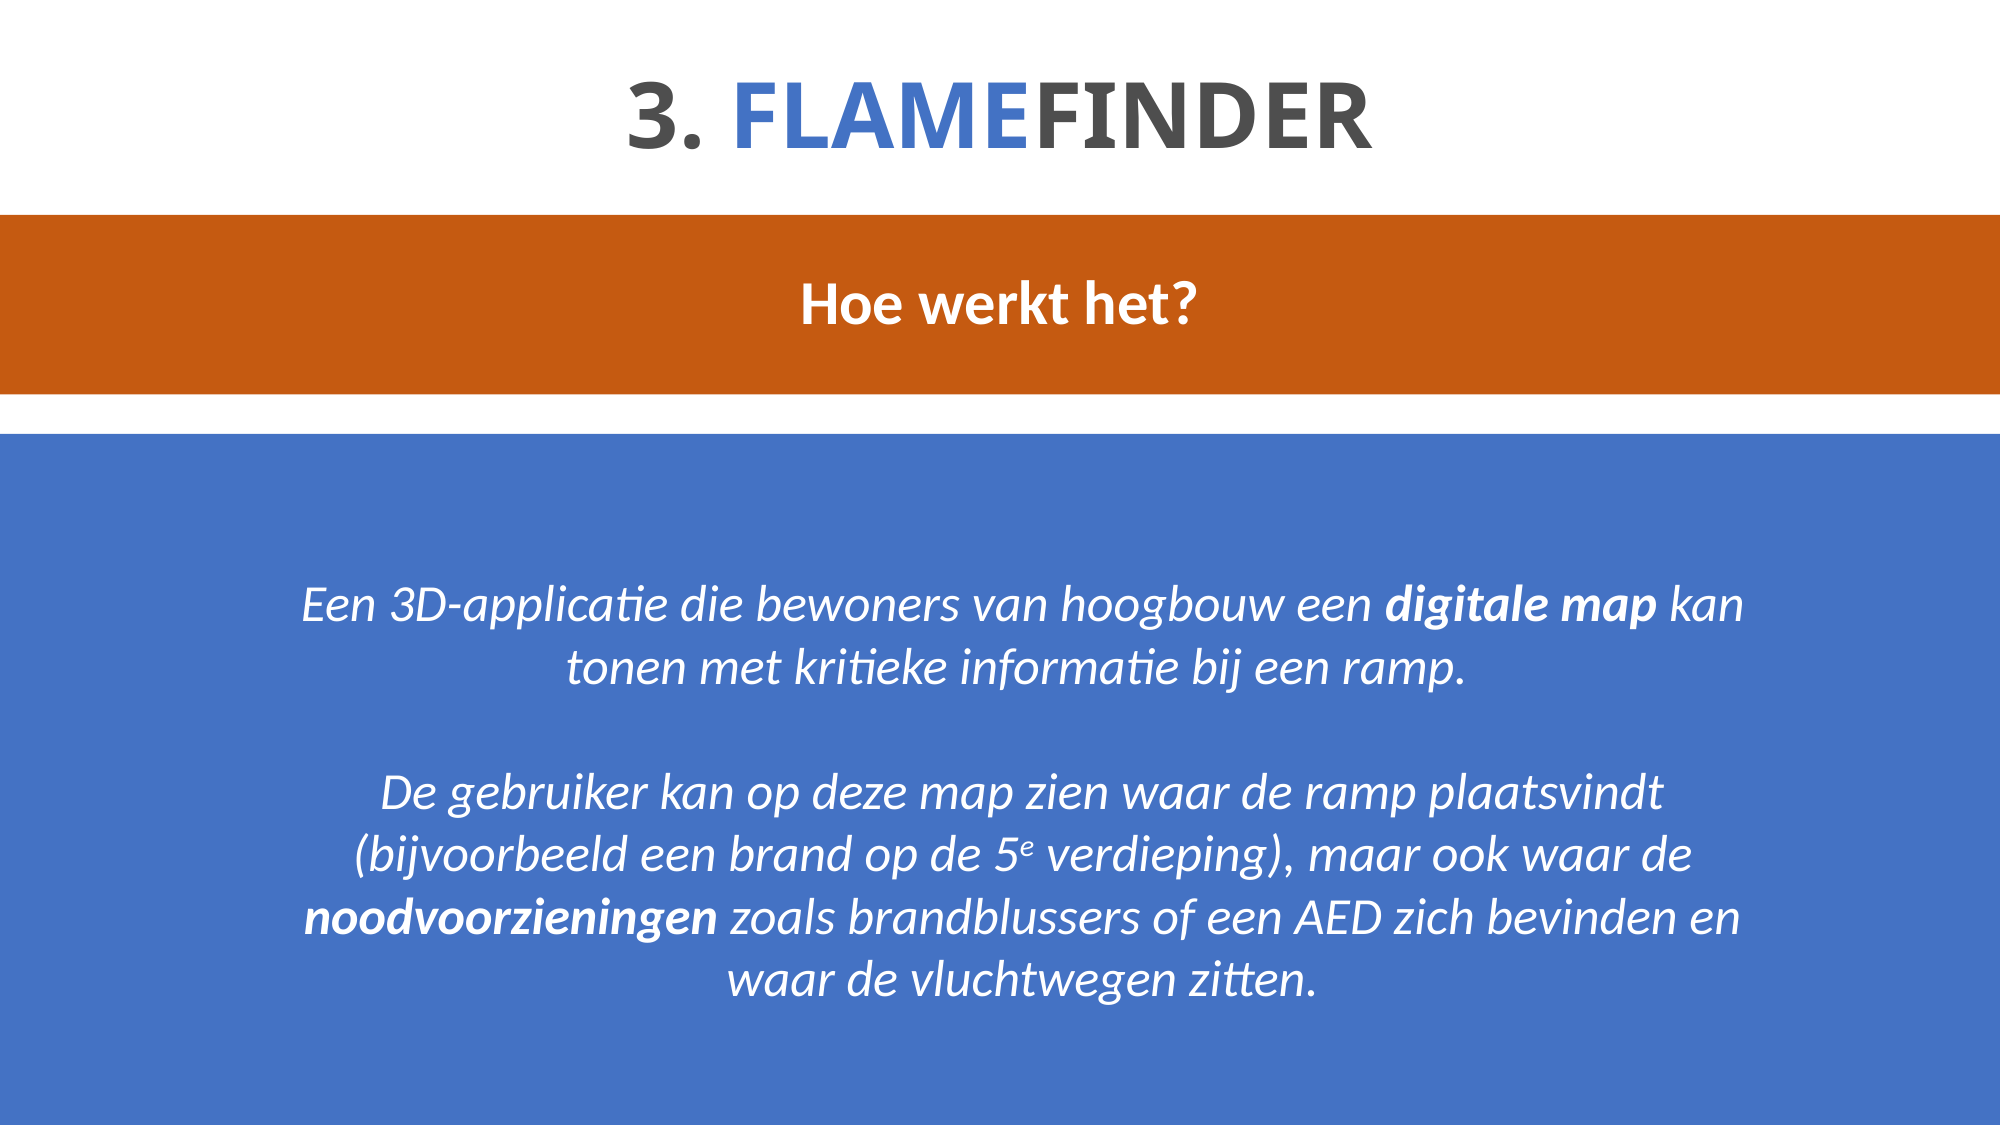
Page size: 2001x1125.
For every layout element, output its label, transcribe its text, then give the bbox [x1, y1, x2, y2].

text_box [0, 214, 2000, 396]
text_box [0, 433, 2000, 1125]
text_box Hoe werkt het? [176, 254, 1824, 344]
text_box Een 3D-applicatie die bewoners van hoogbouw een digitale map kan tonen met kritieke informatie bij een ramp. De gebruiker kan op deze map zien waar de ramp plaatsvindt (bijvoorbeeld een brand op de 5e verdieping), maar ook waar de noodvoorzieningen zoals brandblussers of een AED zich bevinden en waar de vluchtwegen zitten. [282, 562, 1763, 1015]
text_box 3. FLAMEFINDER [127, 57, 1873, 181]
